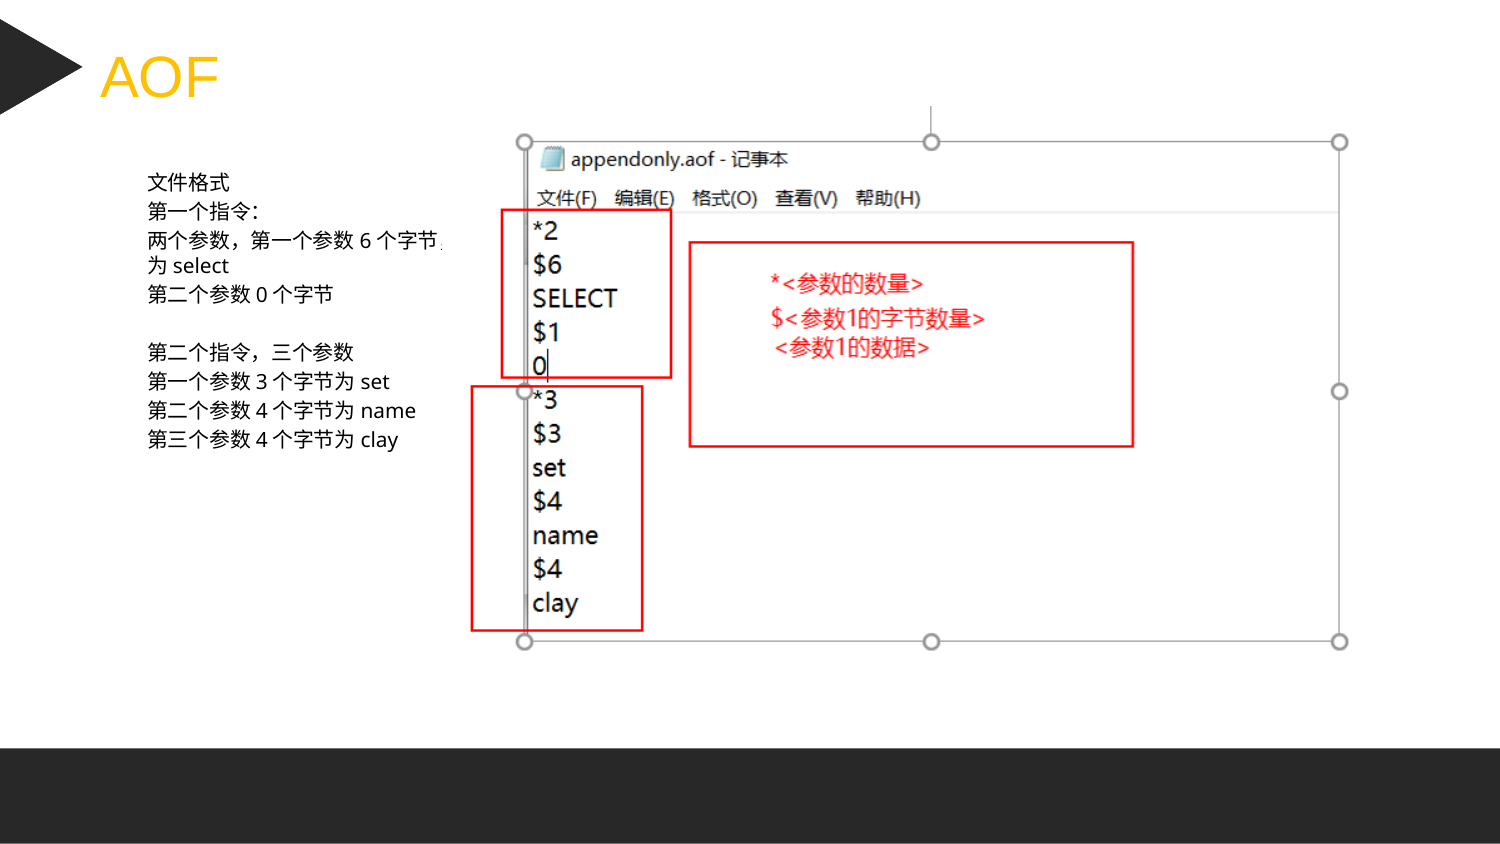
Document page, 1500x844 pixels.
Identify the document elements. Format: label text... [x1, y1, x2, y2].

text_box [0, 19, 83, 115]
text_box 文件格式 第一个指令： 两个参数，第一个参数6个字节，为select 第二个参数0个字节 第二个指令，三个参数 第一个参数3个字节为set 第二个参数4个字节为name 第三个参数4个字节为clay [132, 162, 469, 844]
text_box [469, 748, 1500, 844]
text_box AOF [85, 32, 235, 117]
text_box [0, 748, 132, 844]
picture [442, 106, 1480, 682]
